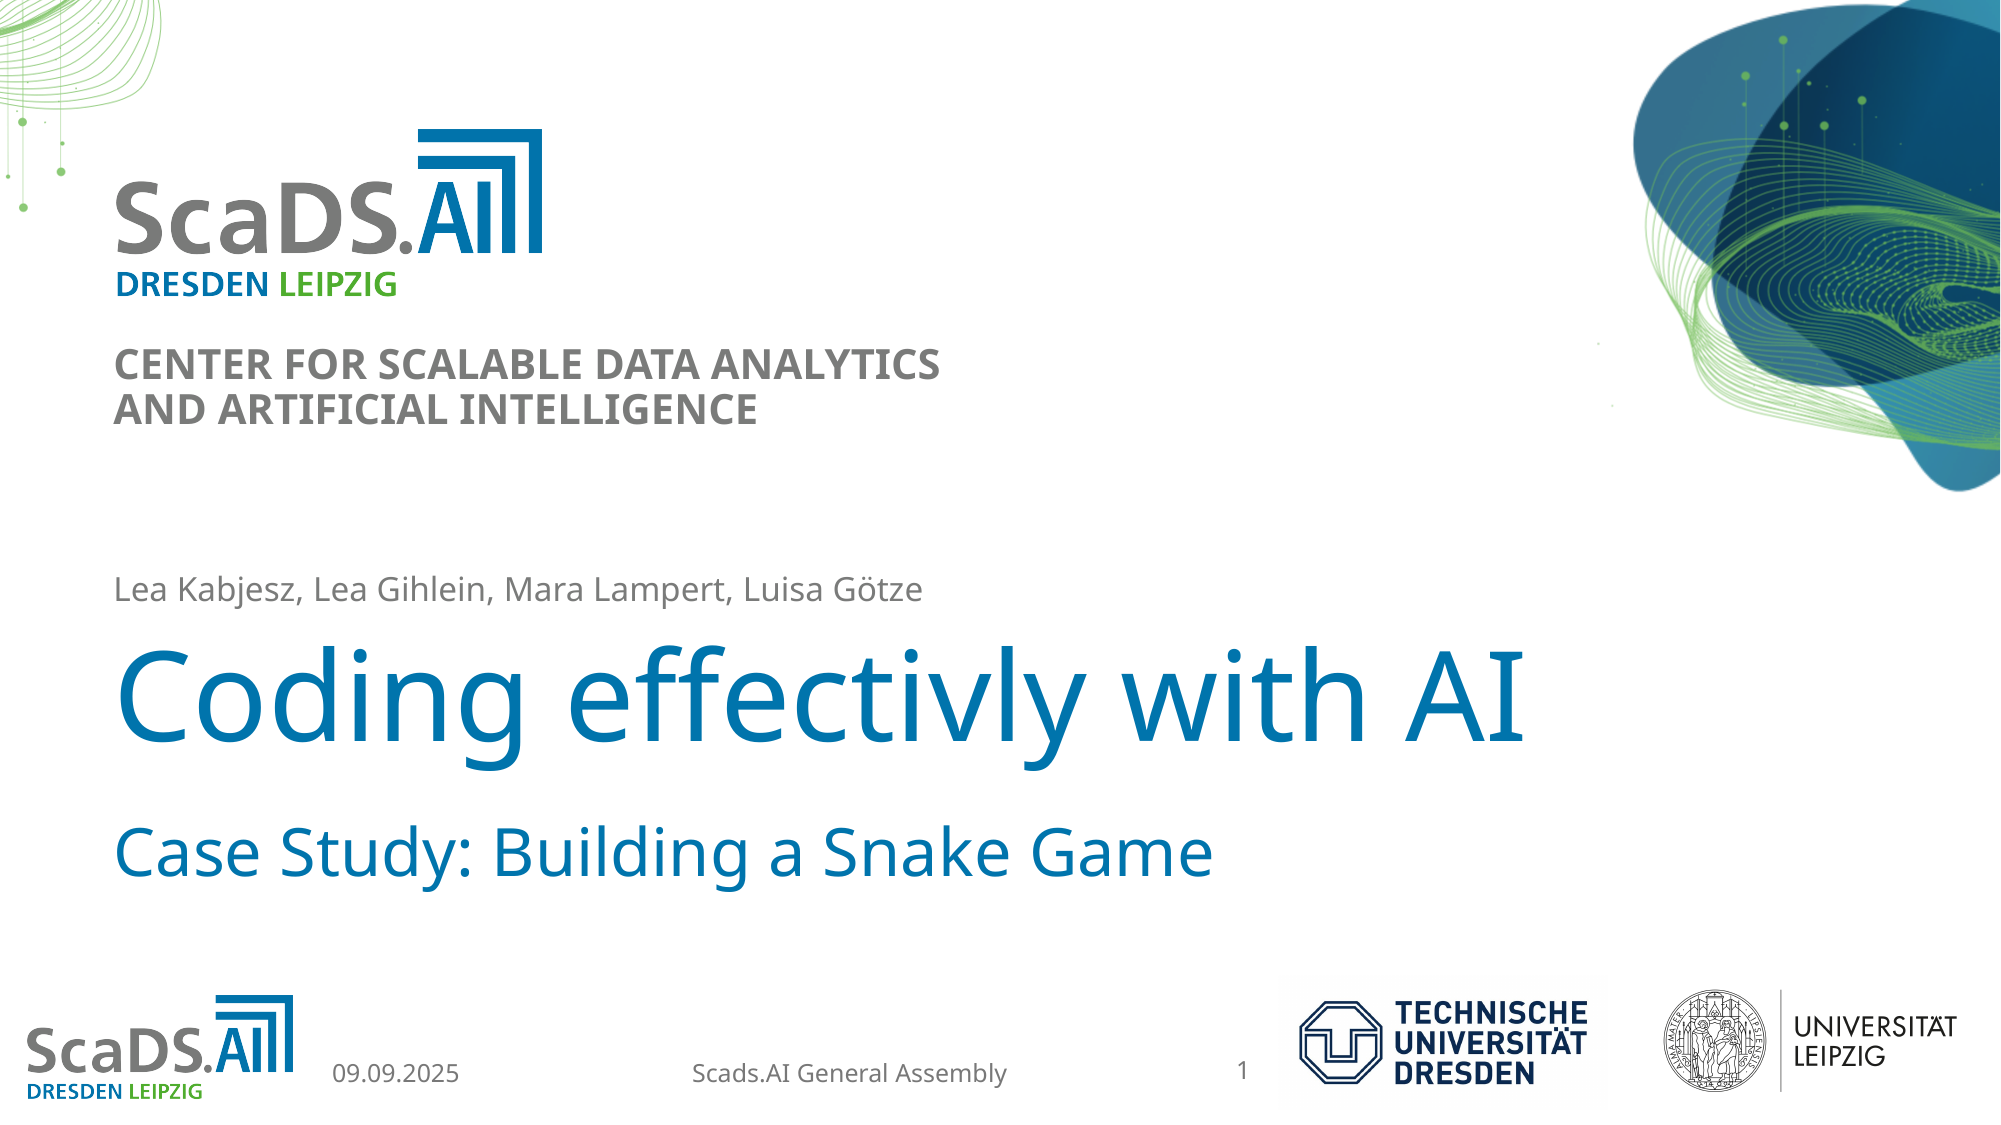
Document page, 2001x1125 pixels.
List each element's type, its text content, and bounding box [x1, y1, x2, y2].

picture [27, 995, 293, 1100]
picture [32, 1087, 37, 1096]
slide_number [317, 1042, 562, 1102]
picture [1621, 961, 2000, 1120]
picture [1596, 0, 2001, 562]
picture [0, 0, 542, 298]
slide_number 1 [1139, 1042, 1266, 1102]
picture [1278, 975, 1608, 1110]
footer Scads.AI General Assembly [574, 1042, 1126, 1102]
